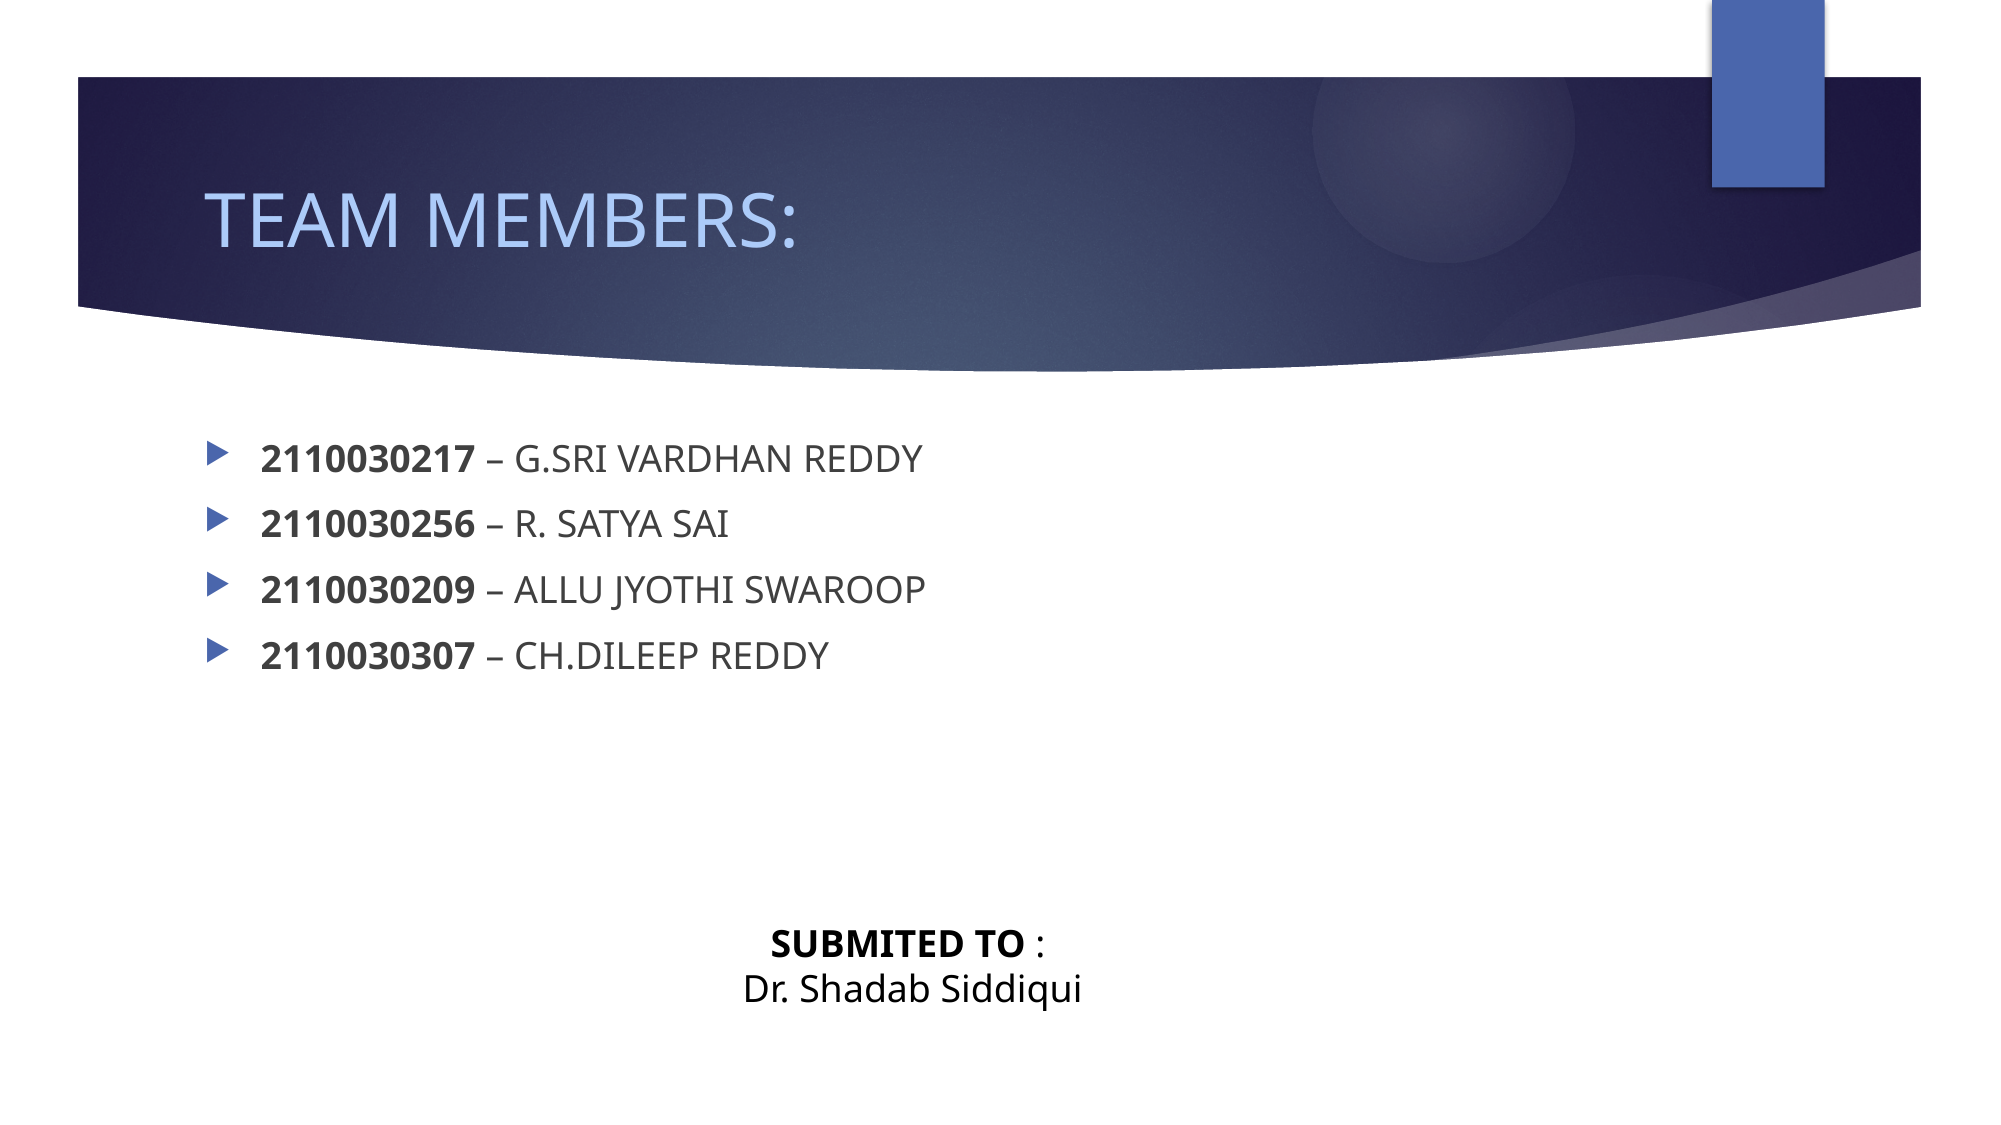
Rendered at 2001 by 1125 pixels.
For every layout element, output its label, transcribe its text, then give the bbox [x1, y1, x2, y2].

text_box SUBMITED TO : Dr. Shadab Siddiqui [408, 912, 1408, 1017]
list 2110030217 – G.SRI VARDHAN REDDY 2110030256 – R. SATYA SAI 2110030209 – ALLU JYOTHI SWAROOP 2110030307 – CH.DILEEP REDDY [189, 427, 1627, 988]
title TEAM MEMBERS: [189, 159, 1627, 276]
